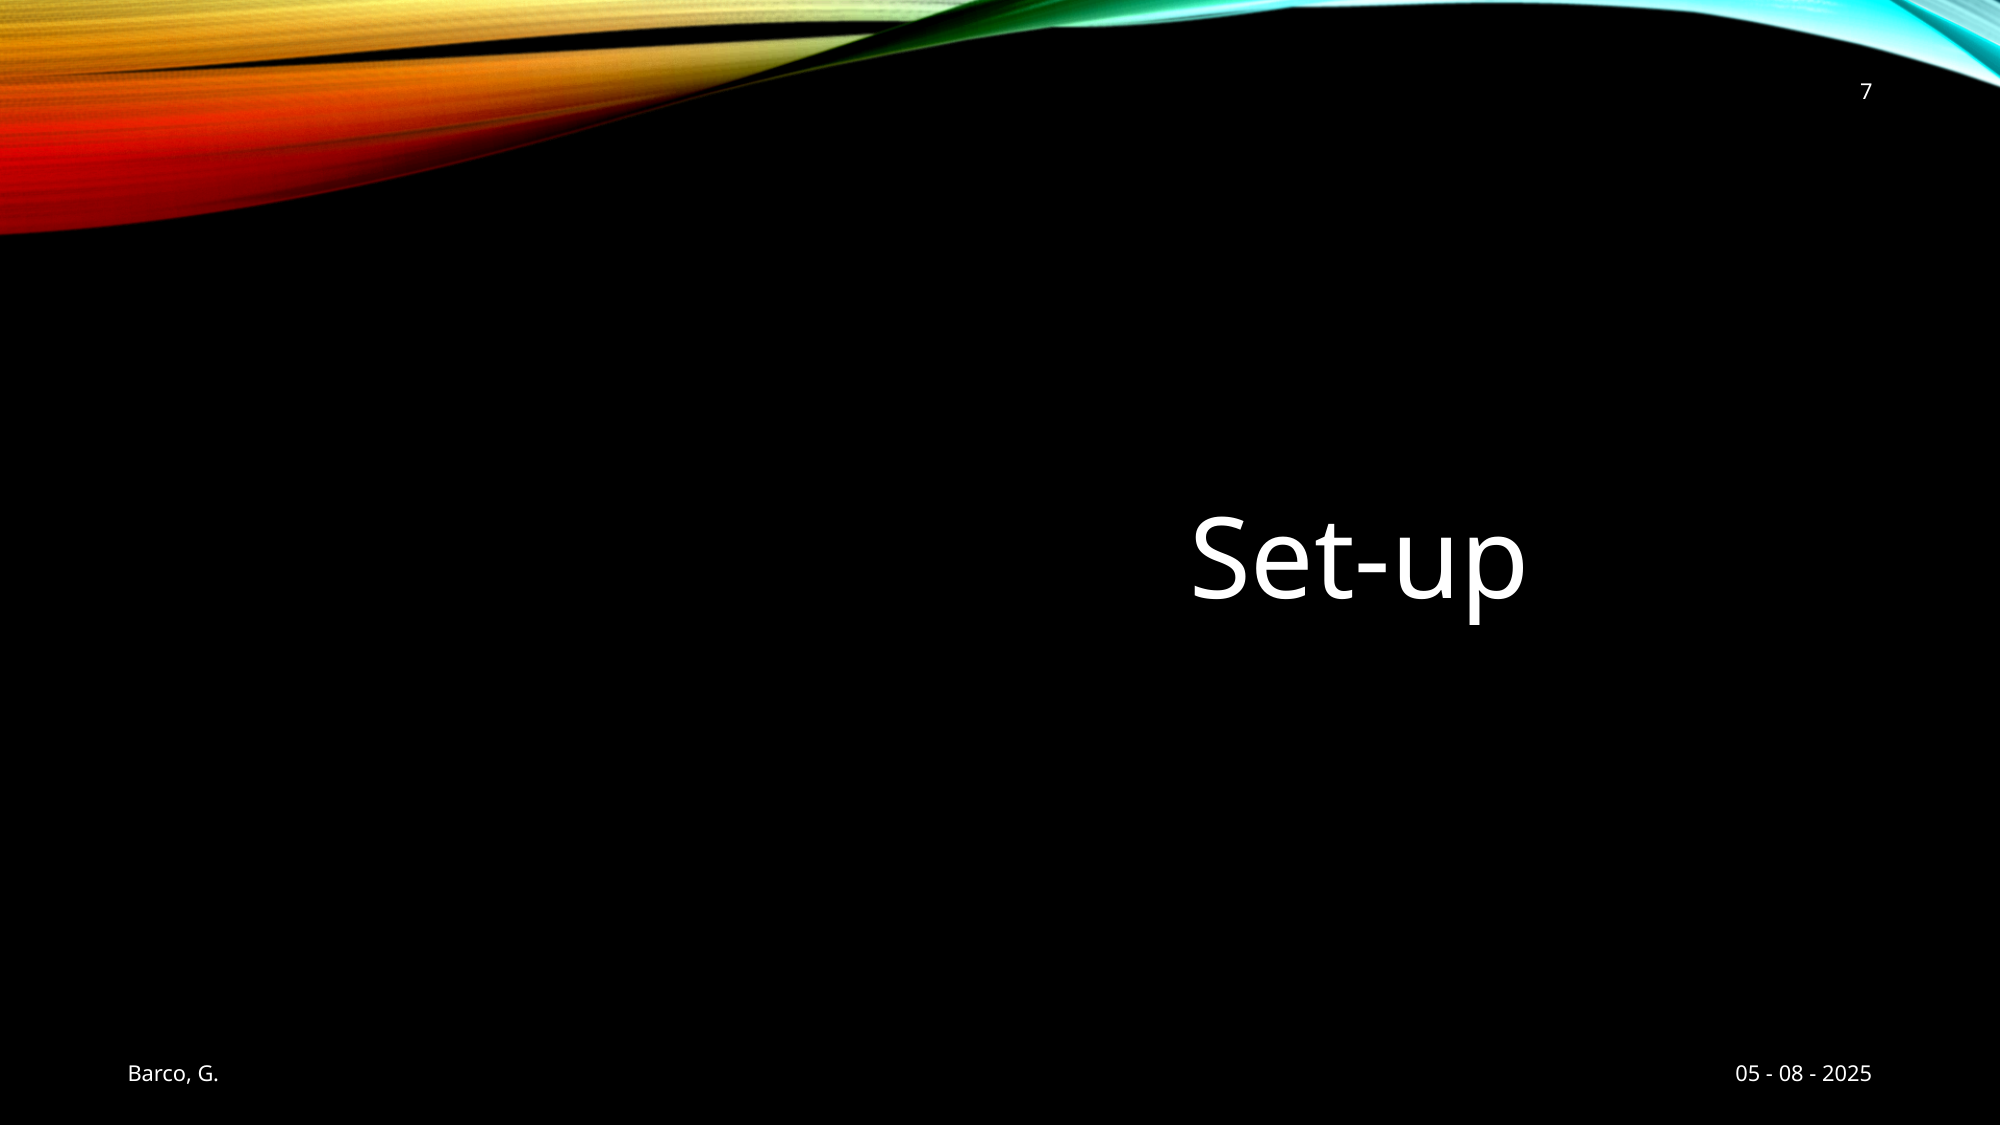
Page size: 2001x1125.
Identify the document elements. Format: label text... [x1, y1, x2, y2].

text_box Set-up [425, 354, 1575, 771]
picture [0, 0, 2000, 237]
slide_number 7 [1437, 62, 1888, 123]
slide_number 05 - 08 - 2025 [1410, 1042, 1888, 1103]
footer Barco, G. [112, 1042, 1388, 1103]
